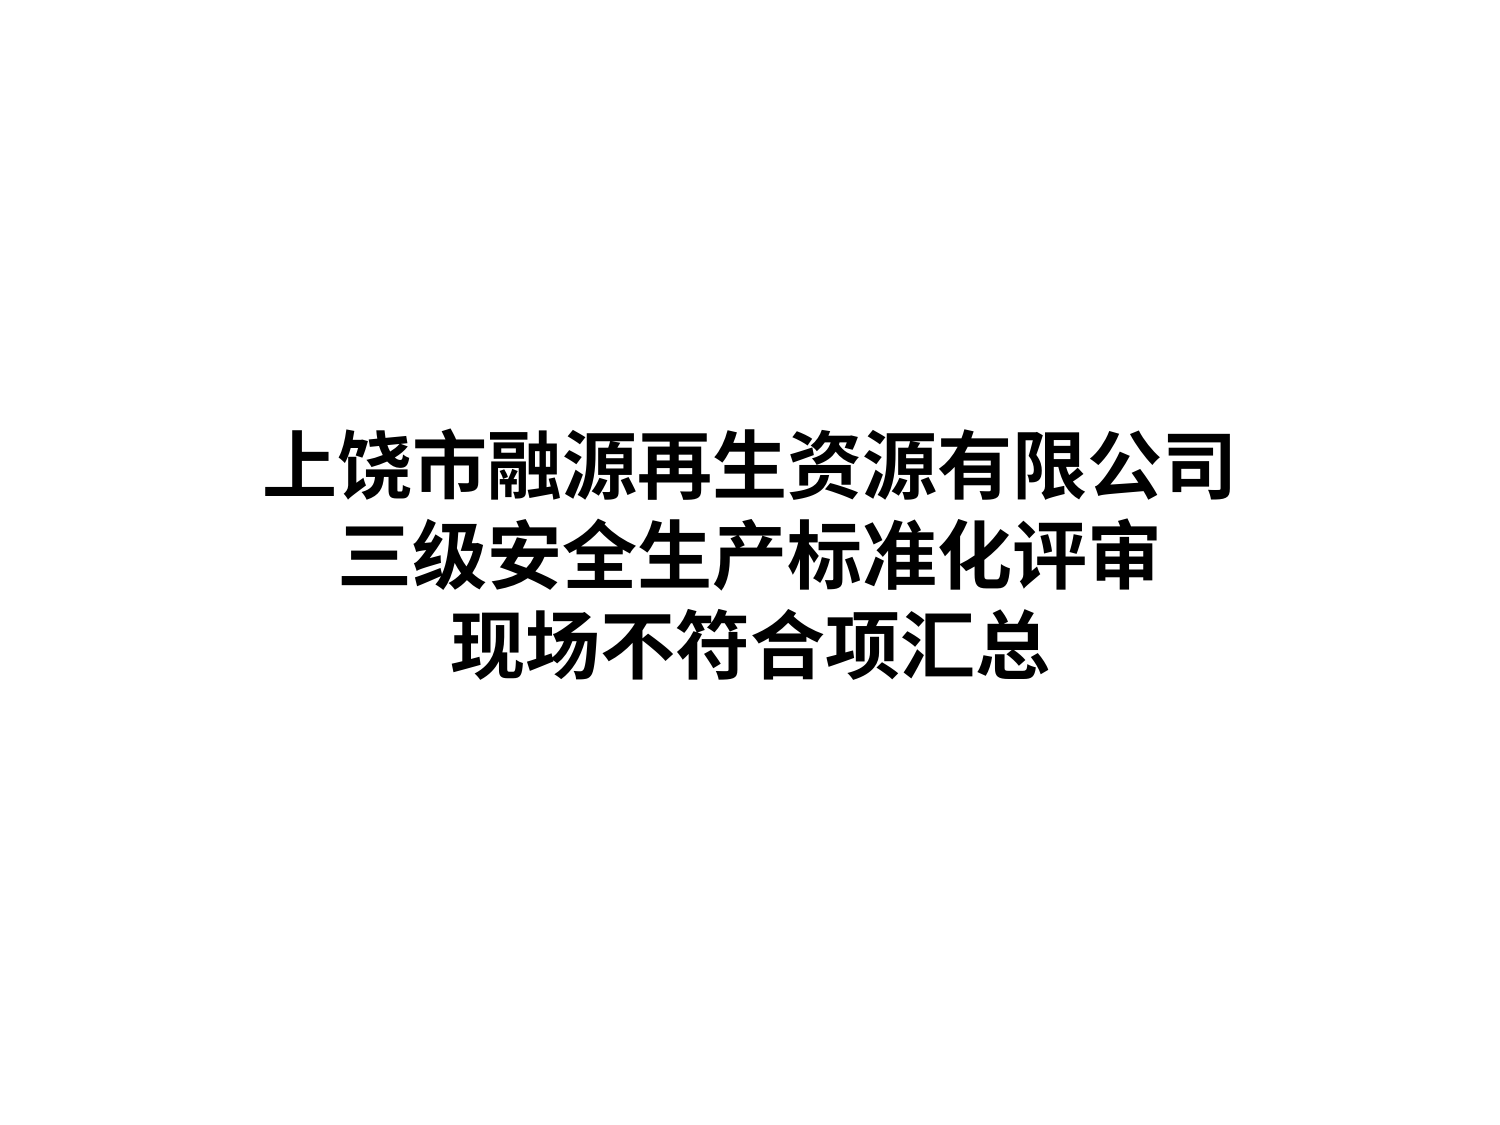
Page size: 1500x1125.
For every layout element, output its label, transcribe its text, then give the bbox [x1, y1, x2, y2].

title 上饶市融源再生资源有限公司 三级安全生产标准化评审 现场不符合项汇总 [88, 353, 1412, 855]
